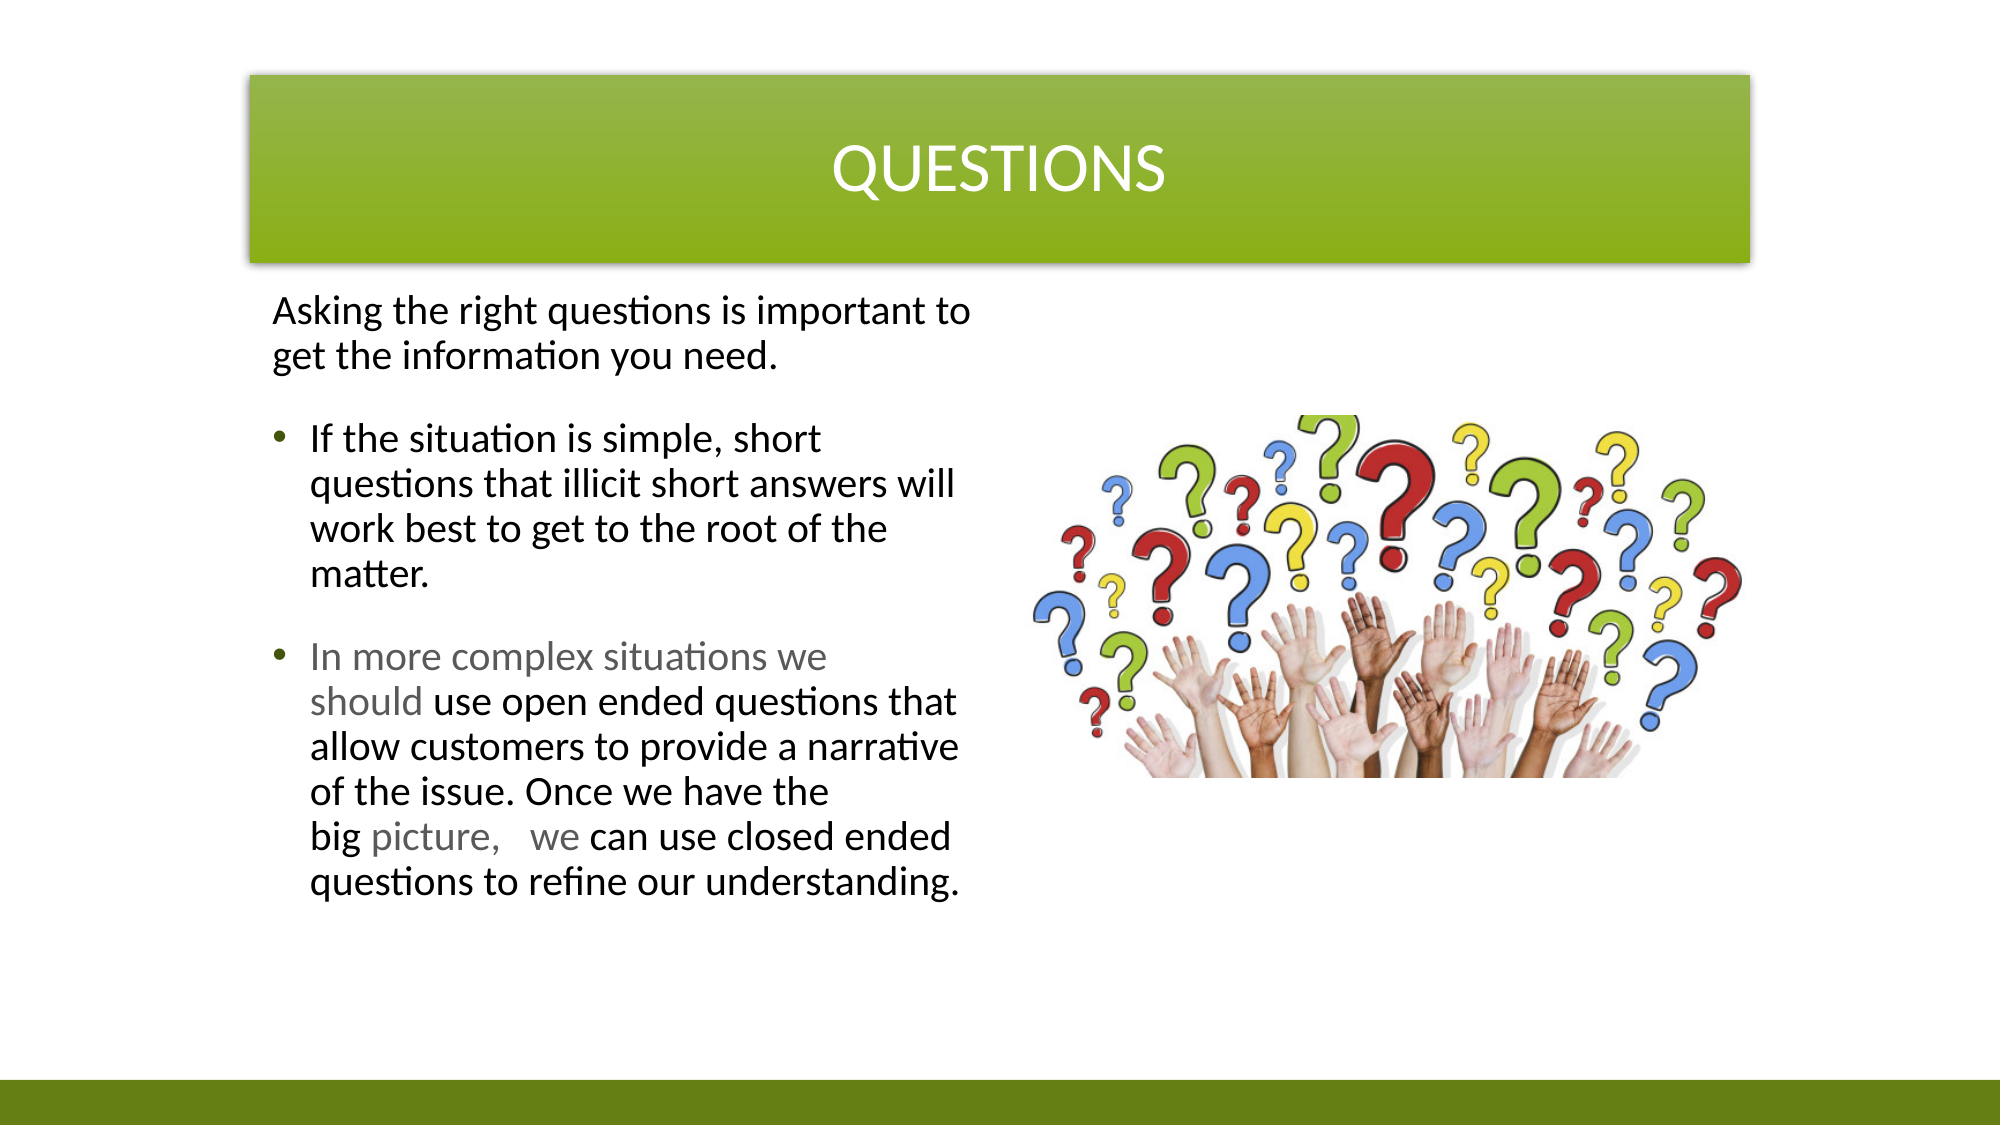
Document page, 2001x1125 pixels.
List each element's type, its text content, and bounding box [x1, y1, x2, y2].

picture [1025, 415, 1750, 778]
list Asking the right questions is important to get the information you need. If the situation is simple, short questions that illicit short answers will work best to get to the root of the matter. In more complex situations we should use open ended questions that allow customers to provide a narrative of the issue. Once we have the big picture, we can use closed ended questions to refine our understanding. [249, 281, 988, 1014]
title questions [249, 75, 1750, 263]
